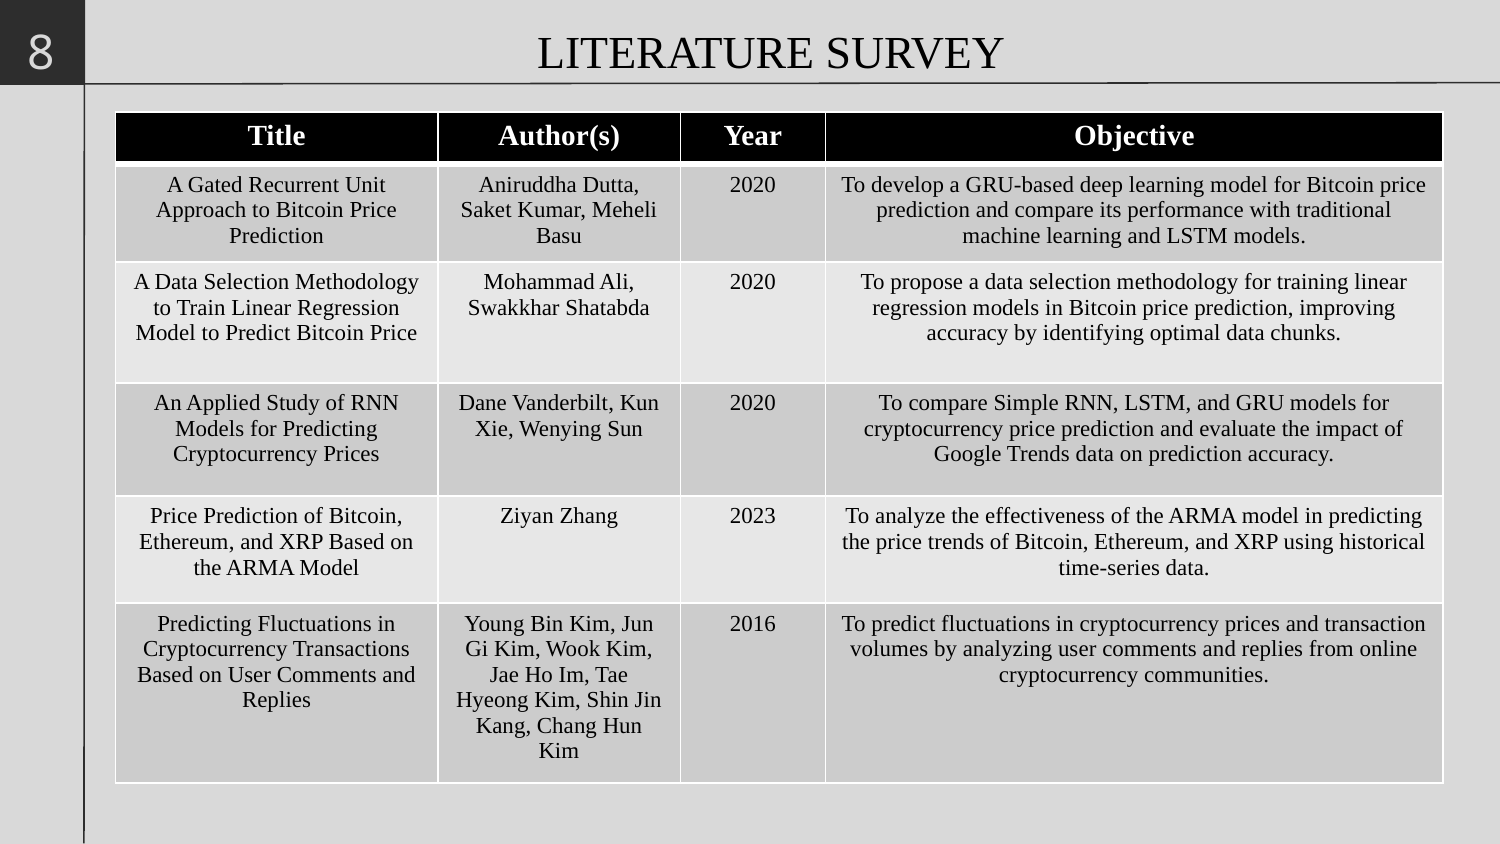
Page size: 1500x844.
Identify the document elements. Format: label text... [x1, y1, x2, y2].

table_cell 2020 [681, 384, 825, 495]
table_cell Mohammad Ali, Swakkhar Shatabda [439, 263, 680, 382]
table_cell To predict fluctuations in cryptocurrency prices and transaction volumes by analyzing user comments and replies from online cryptocurrency communities. [826, 604, 1442, 782]
table_cell Dane Vanderbilt, Kun Xie, Wenying Sun [439, 384, 680, 495]
table_cell A Gated Recurrent Unit Approach to Bitcoin Price Prediction [253, 167, 437, 261]
table_cell Ziyan Zhang [439, 497, 680, 602]
table_header Title [258, 113, 437, 161]
table_cell An Applied Study of RNN Models for Predicting Cryptocurrency Prices [116, 429, 437, 495]
table_cell Aniruddha Dutta, Saket Kumar, Meheli Basu [439, 167, 680, 261]
table_cell A Data Selection Methodology to Train Linear Regression Model to Predict Bitcoin Price [116, 263, 437, 382]
table_cell To analyze the effectiveness of the ARMA model in predicting the price trends of Bitcoin, Ethereum, and XRP using historical time-series data. [826, 497, 1442, 602]
table_cell 2016 [681, 604, 825, 782]
table_cell To compare Simple RNN, LSTM, and GRU models for cryptocurrency price prediction and evaluate the impact of Google Trends data on prediction accuracy. [826, 384, 1442, 495]
table_cell Predicting Fluctuations in Cryptocurrency Transactions Based on User Comments and Replies [116, 604, 437, 782]
table_header Year [681, 113, 825, 161]
text_box LITERATURE SURVEY [522, 15, 1037, 82]
table_header Author(s) [439, 113, 680, 161]
table_cell Price Prediction of Bitcoin, Ethereum, and XRP Based on the ARMA Model [116, 497, 437, 602]
table_cell An Applied Study of RNN Models for Predicting Cryptocurrency Prices [116, 384, 437, 420]
table_cell To propose a data selection methodology for training linear regression models in Bitcoin price prediction, improving accuracy by identifying optimal data chunks. [826, 263, 1442, 382]
table_cell 2020 [681, 167, 825, 261]
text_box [0, 0, 253, 254]
table_cell Young Bin Kim, Jun Gi Kim, Wook Kim, Jae Ho Im, Tae Hyeong Kim, Shin Jin Kang, Chang Hun Kim [439, 604, 680, 782]
table_cell To develop a GRU-based deep learning model for Bitcoin price prediction and compare its performance with traditional machine learning and LSTM models. [826, 167, 1442, 261]
table_cell 2020 [681, 263, 825, 382]
table_cell 2023 [681, 497, 825, 602]
table_header Objective [826, 113, 1442, 161]
